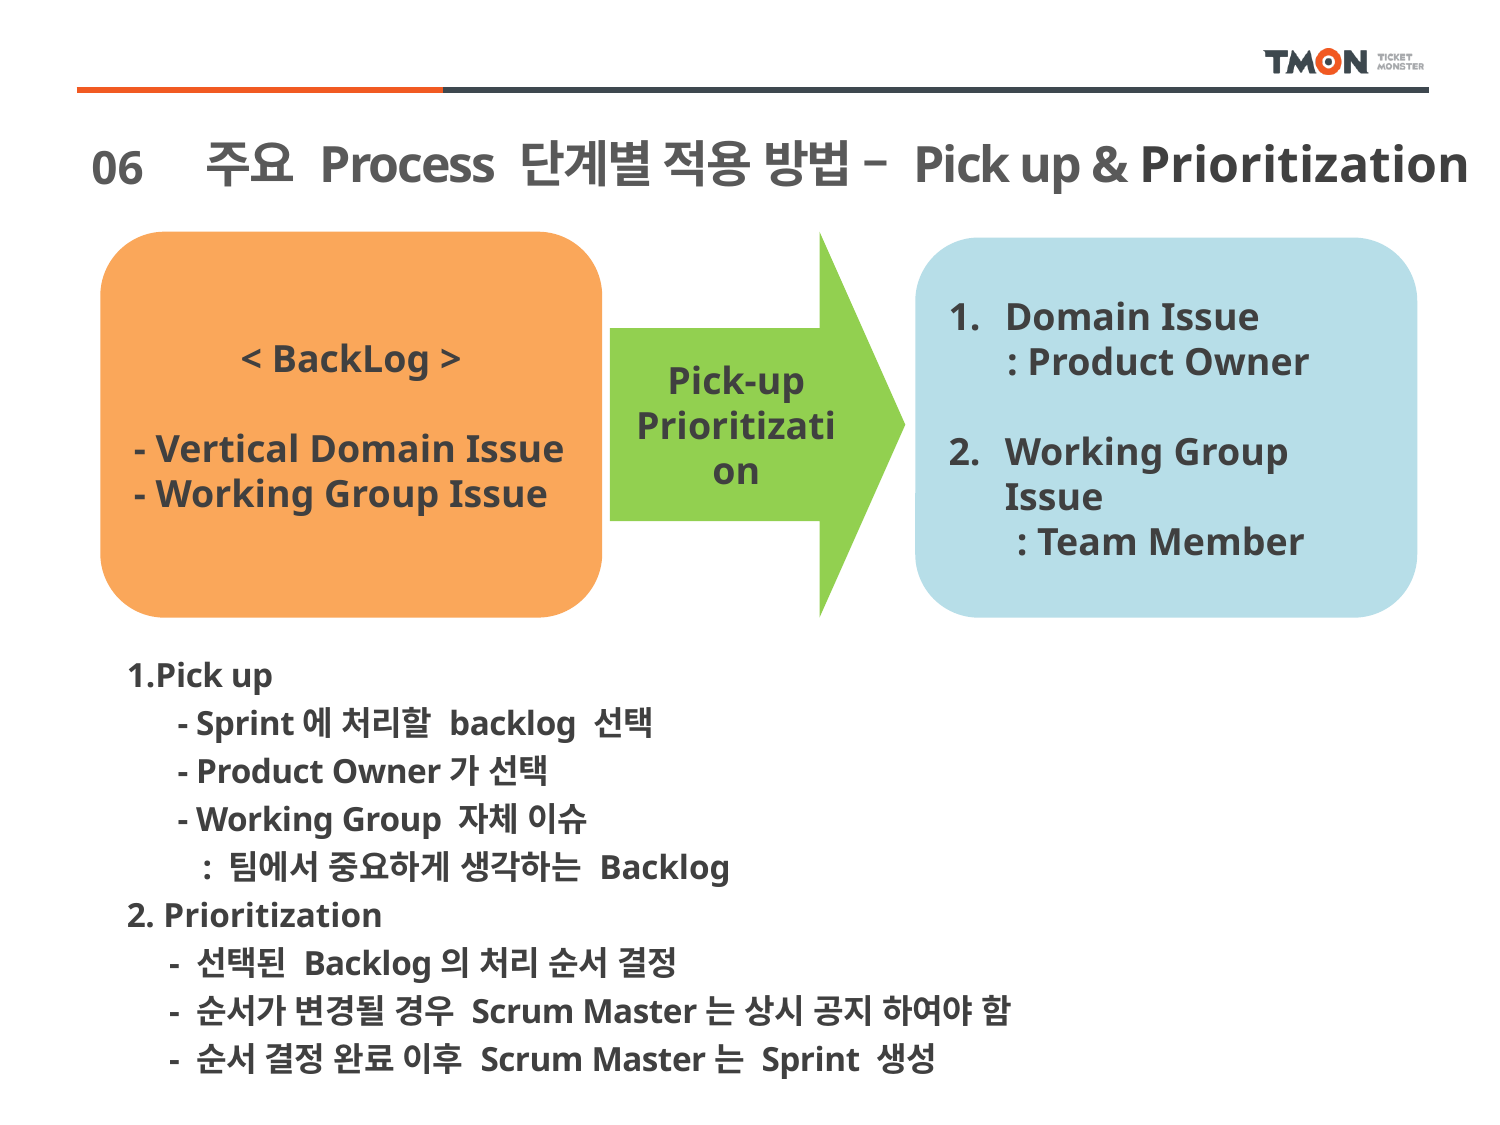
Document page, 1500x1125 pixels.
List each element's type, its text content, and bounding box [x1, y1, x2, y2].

text_box Pick up - Sprint에 처리할 backlog 선택 - Product Owner가 선택 - Working Group 자체 이슈 : 팀에서 중요하게 생각하는 Backlog 2. Prioritization - 선택된 Backlog의 처리 순서 결정 - 순서가 변경될 경우 Scrum Master는 상시 공지 하여야 함 - 순서 결정 완료 이후 Scrum Master는 Sprint 생성 [112, 639, 1430, 1086]
text_box Domain Issue : Product Owner Working Group Issue : Team Member [913, 235, 1420, 620]
picture [1263, 48, 1424, 75]
text_box < BackLog > - Vertical Domain Issue - Working Group Issue [98, 229, 605, 620]
text_box 06 [76, 131, 189, 202]
text_box Pick-up Prioritization [607, 229, 908, 620]
text_box 주요 Process 단계별 적용 방법 – Pick up & Prioritization [190, 125, 1500, 291]
